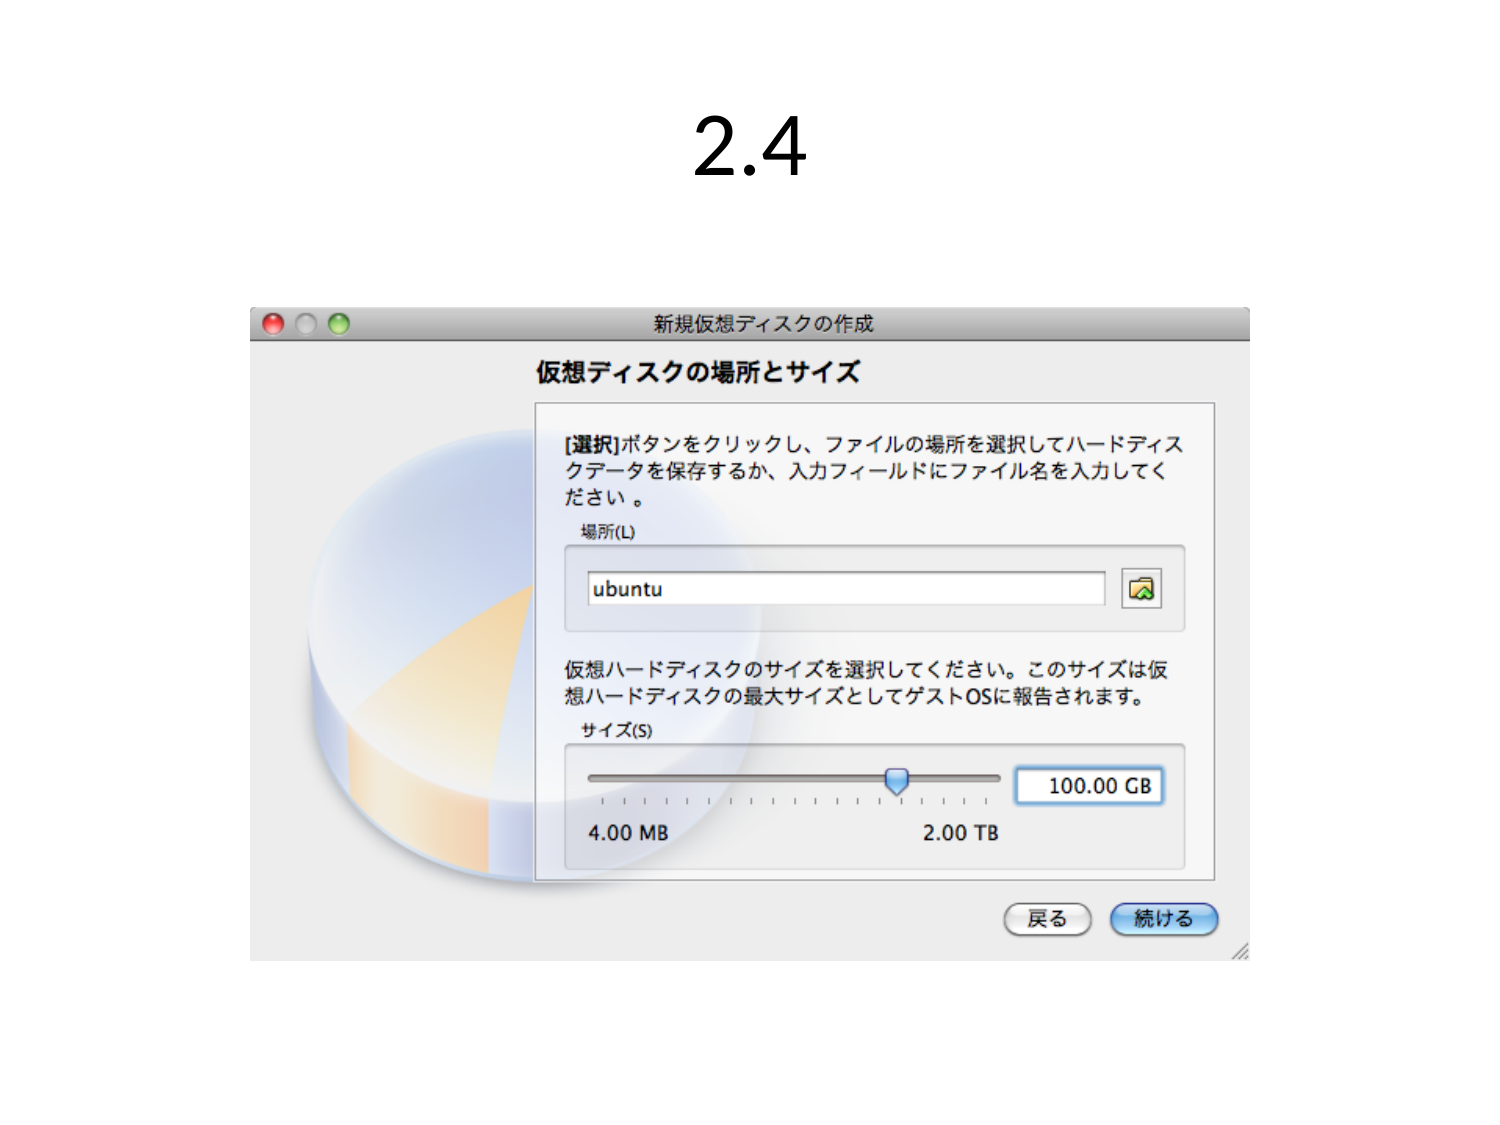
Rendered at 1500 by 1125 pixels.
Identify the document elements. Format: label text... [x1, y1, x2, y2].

title 2.4 [75, 45, 1425, 233]
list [250, 306, 1250, 961]
